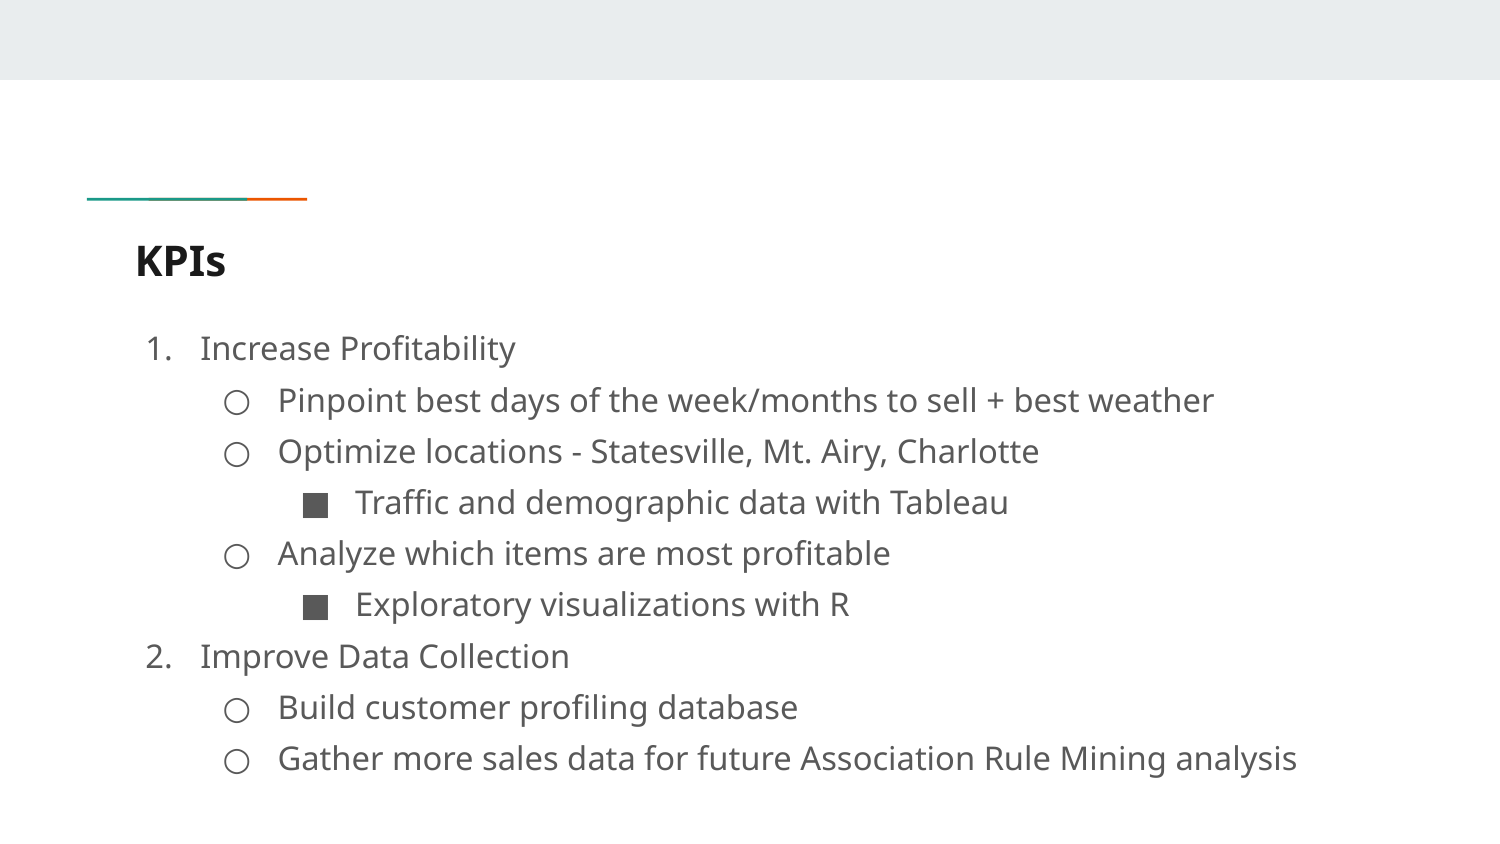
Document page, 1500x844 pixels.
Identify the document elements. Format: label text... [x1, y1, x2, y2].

list Increase Profitability Pinpoint best days of the week/months to sell + best weather Optimize locations - Statesville, Mt. Airy, Charlotte Traffic and demographic data with Tableau Analyze which items are most profitable Exploratory visualizations with R Improve Data Collection Build customer profiling database Gather more sales data for future Association Rule Mining analysis [108, 304, 1421, 800]
title KPIs [119, 216, 1381, 304]
